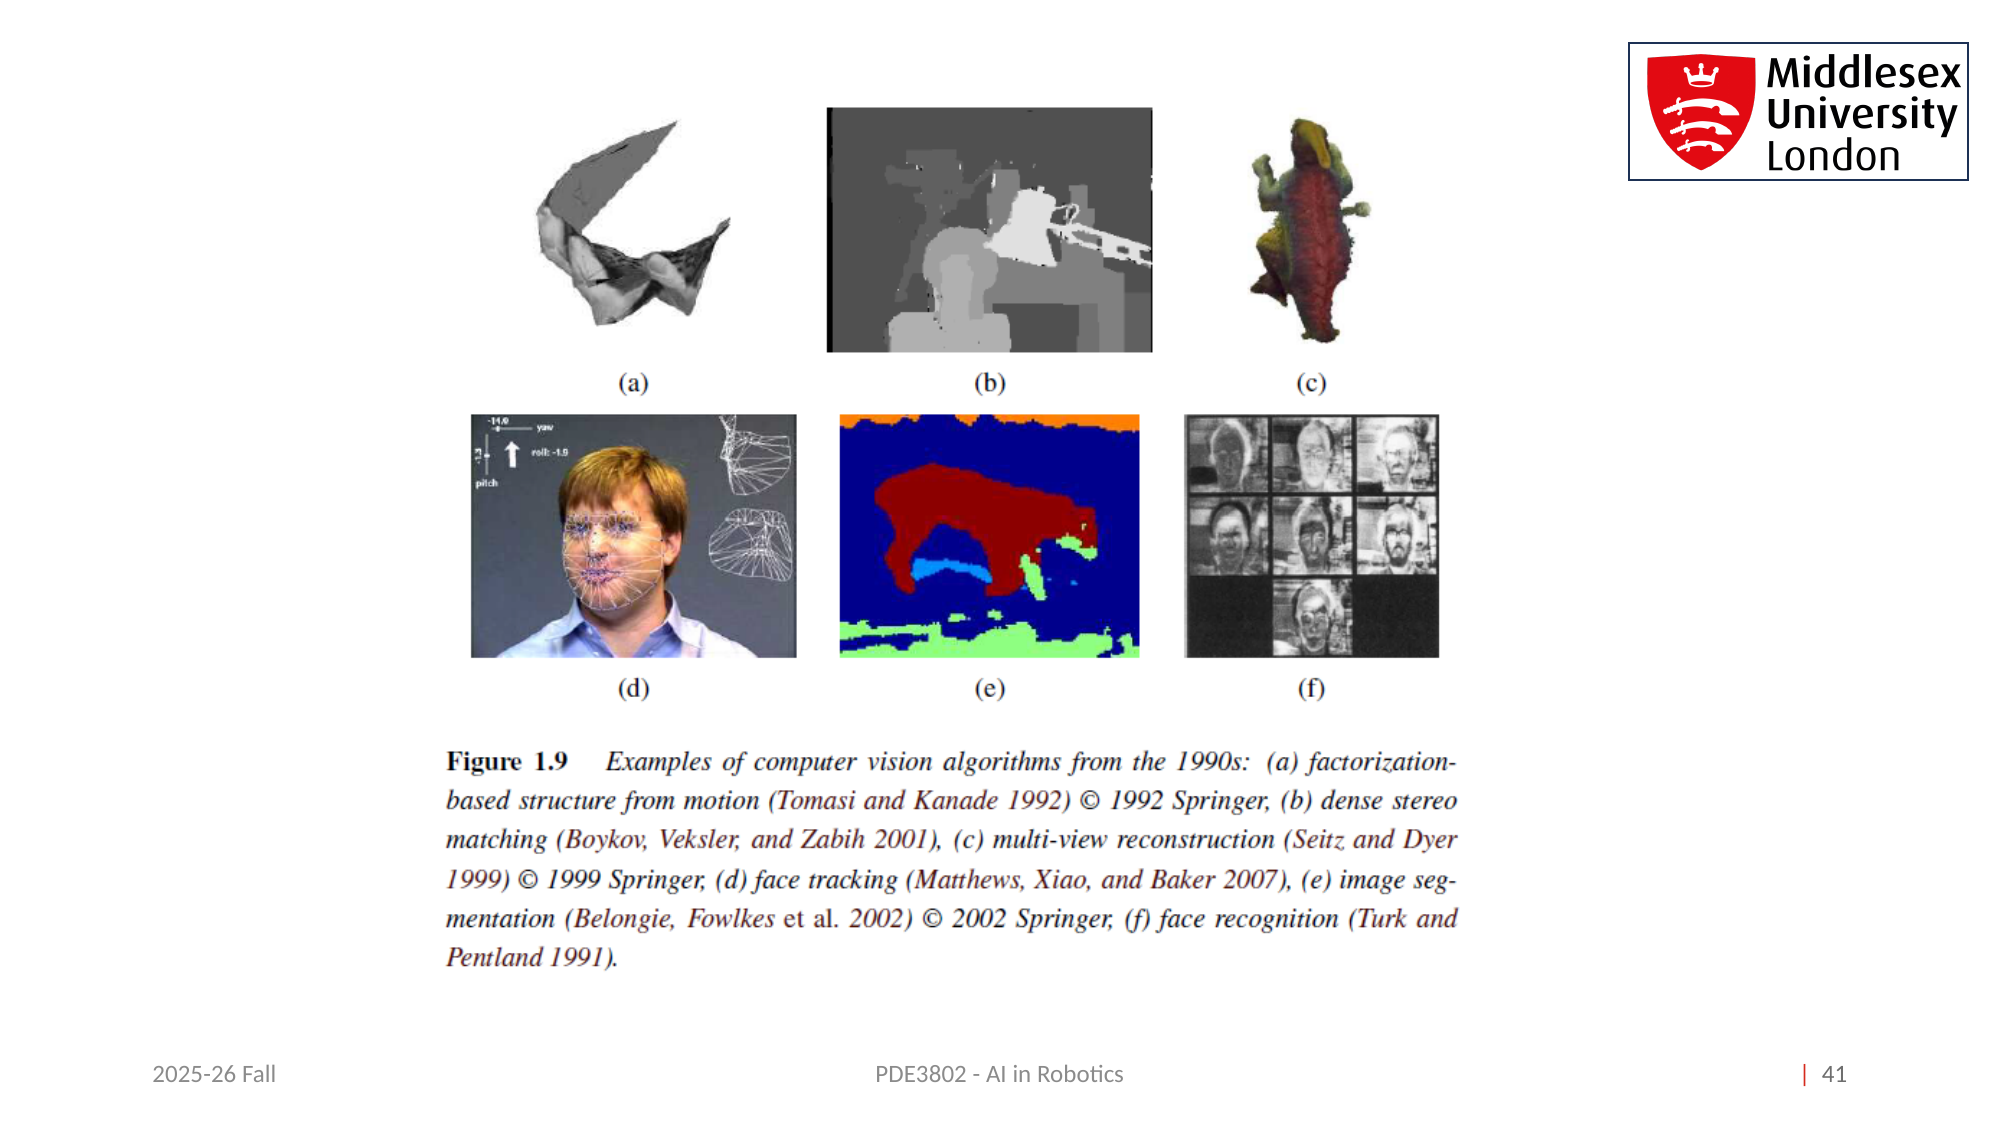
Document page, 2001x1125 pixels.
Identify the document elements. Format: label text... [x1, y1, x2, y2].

picture [418, 89, 1520, 988]
footer PDE3802 - AI in Robotics [662, 1042, 1338, 1103]
picture [1630, 44, 1967, 179]
slide_number 2025-26 Fall [137, 1042, 588, 1103]
slide_number | 41 [1412, 1042, 1863, 1103]
